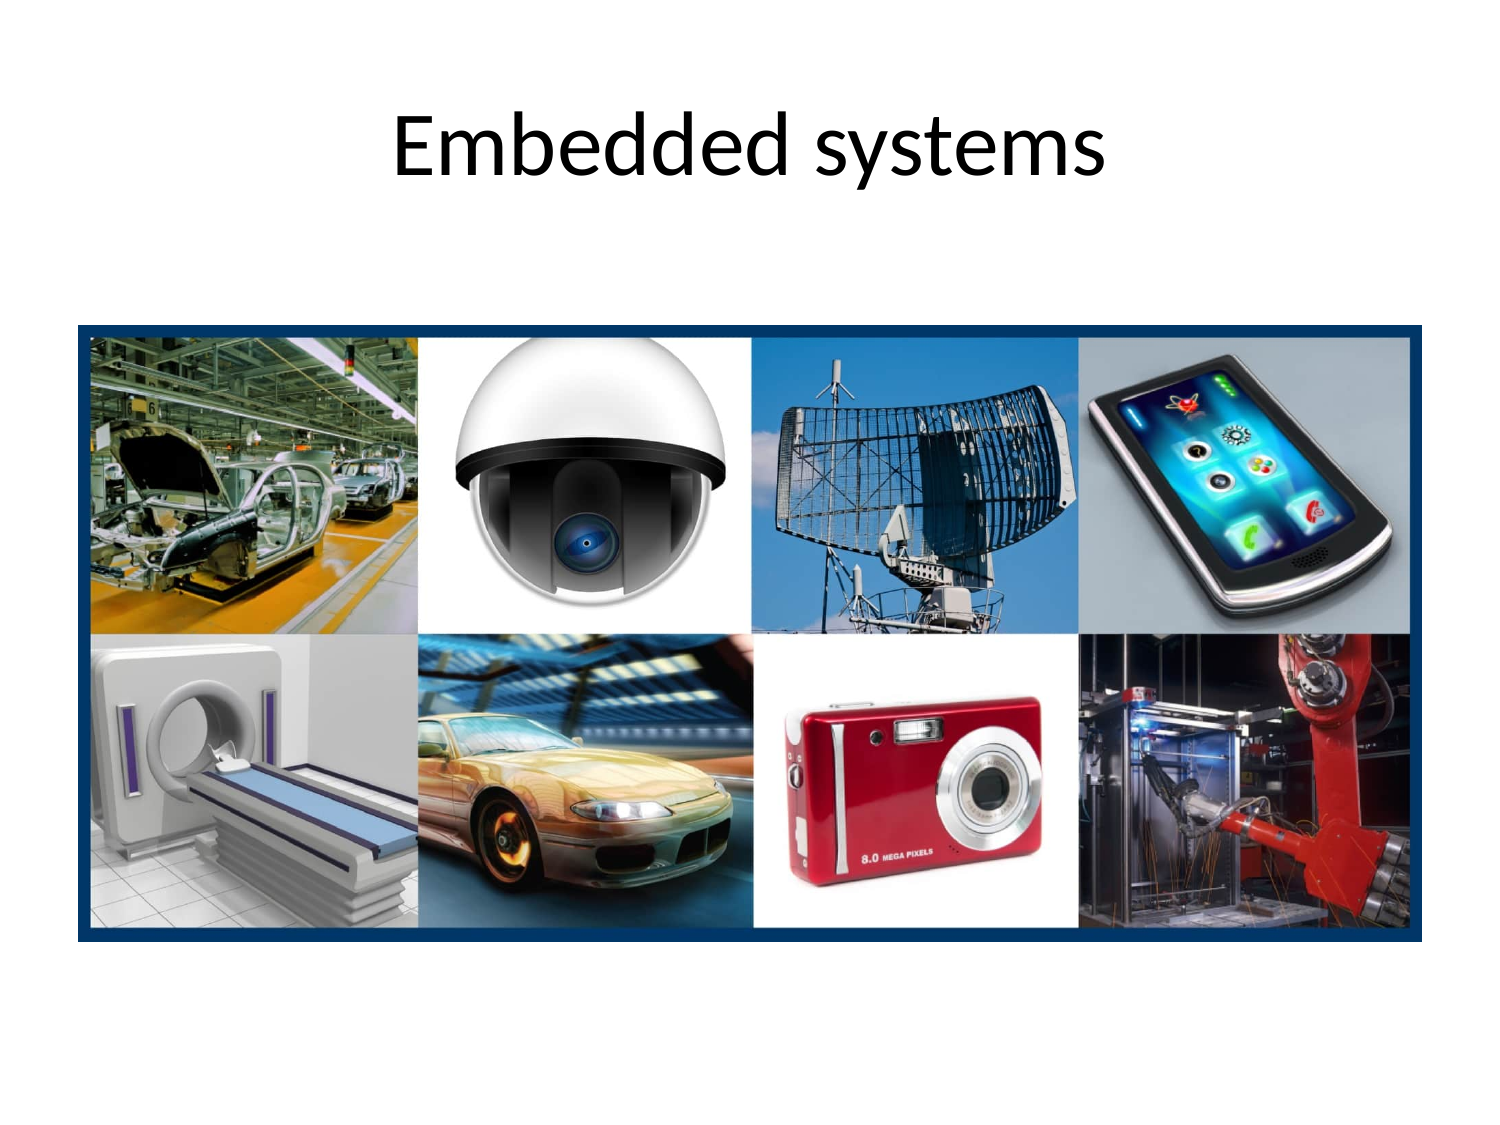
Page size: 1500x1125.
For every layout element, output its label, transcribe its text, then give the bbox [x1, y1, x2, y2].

title Embedded systems [75, 45, 1425, 233]
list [77, 325, 1422, 943]
